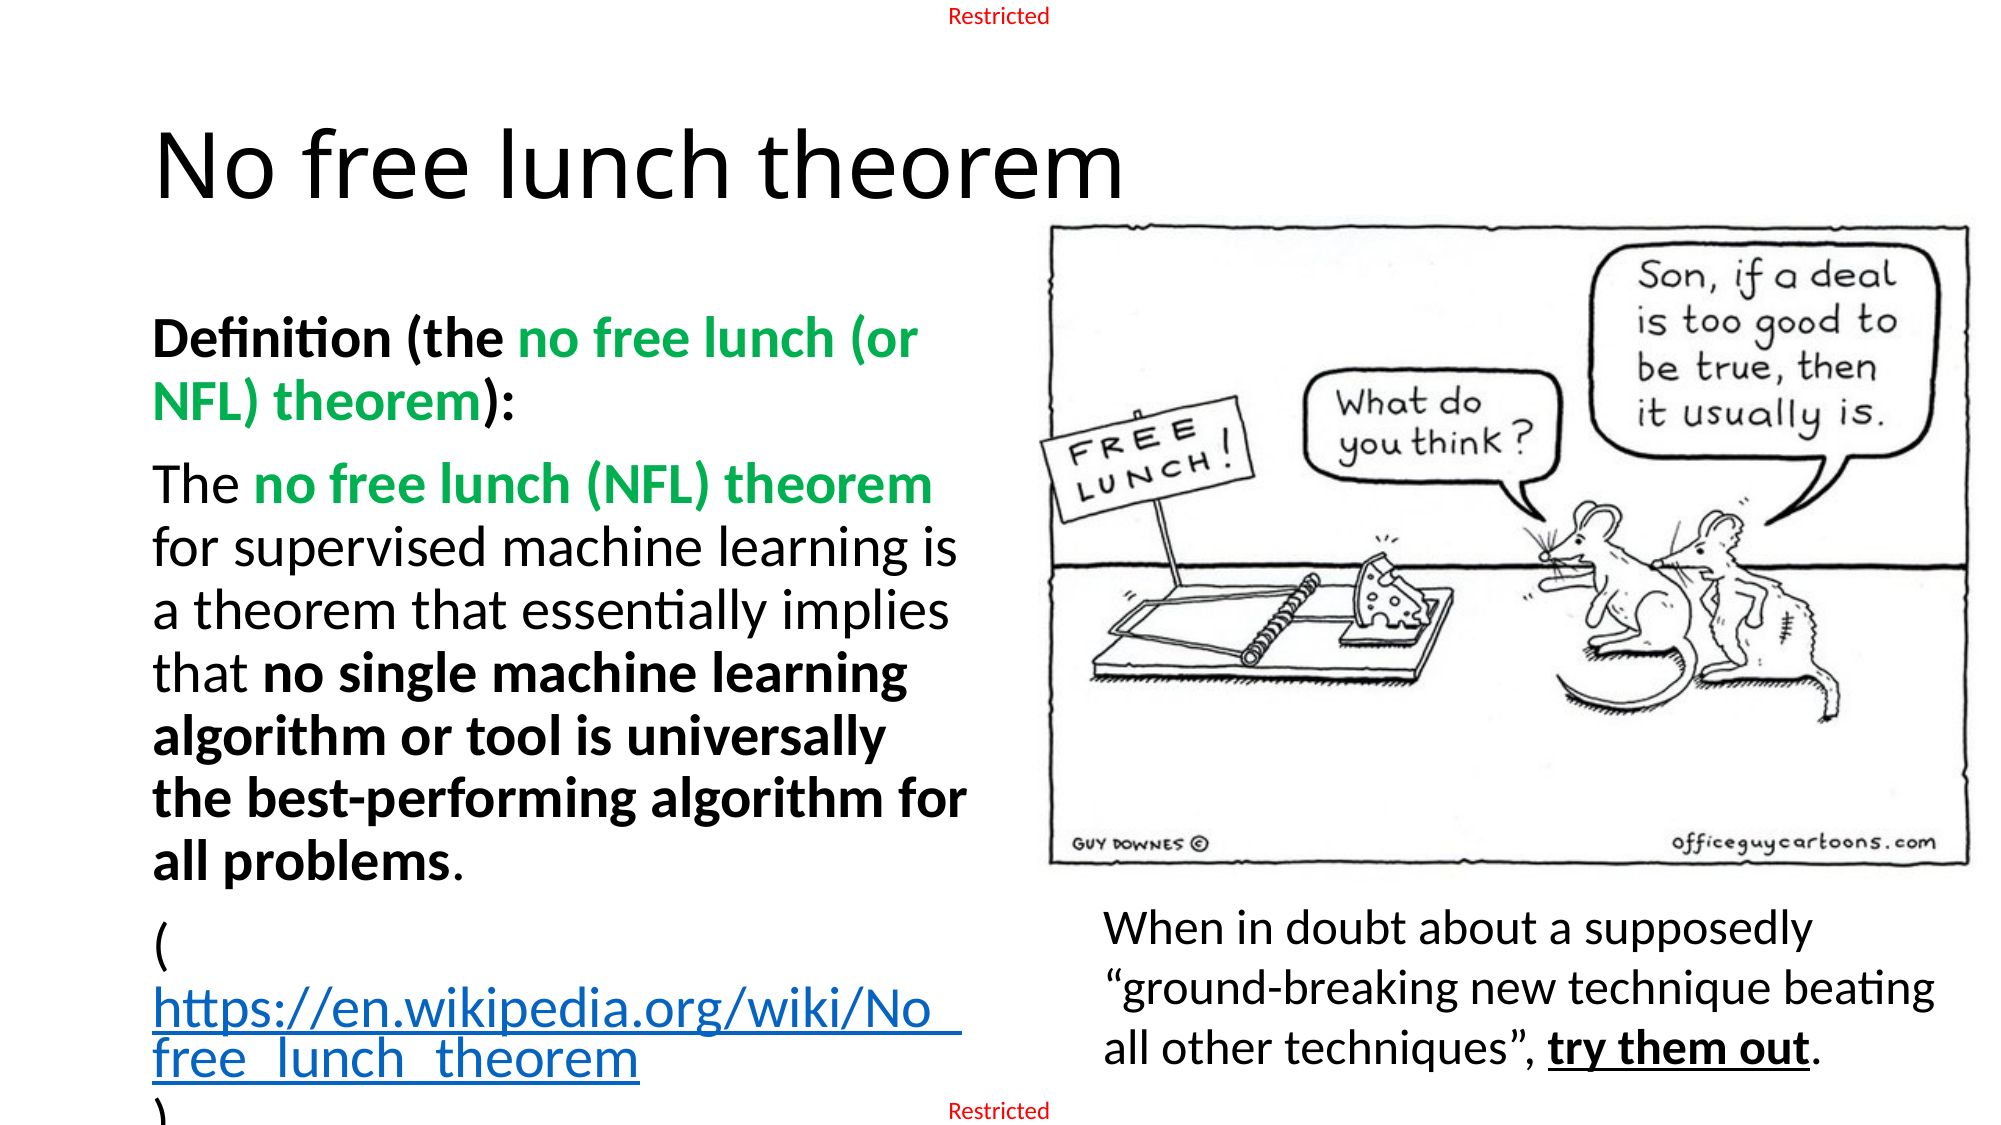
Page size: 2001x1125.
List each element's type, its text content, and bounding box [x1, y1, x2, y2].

list Definition (the no free lunch (or NFL) theorem): The no free lunch (NFL) theorem for supervised machine learning is a theorem that essentially implies that no single machine learning algorithm or tool is universally the best-performing algorithm for all problems. (https://en.wikipedia.org/wiki/No_free_lunch_theorem). [137, 299, 988, 1125]
title No free lunch theorem [137, 59, 1863, 278]
picture [1038, 215, 1980, 882]
text_box When in doubt about a supposedly “ground-breaking new technique beating all other techniques”, try them out. [1088, 887, 1990, 1082]
